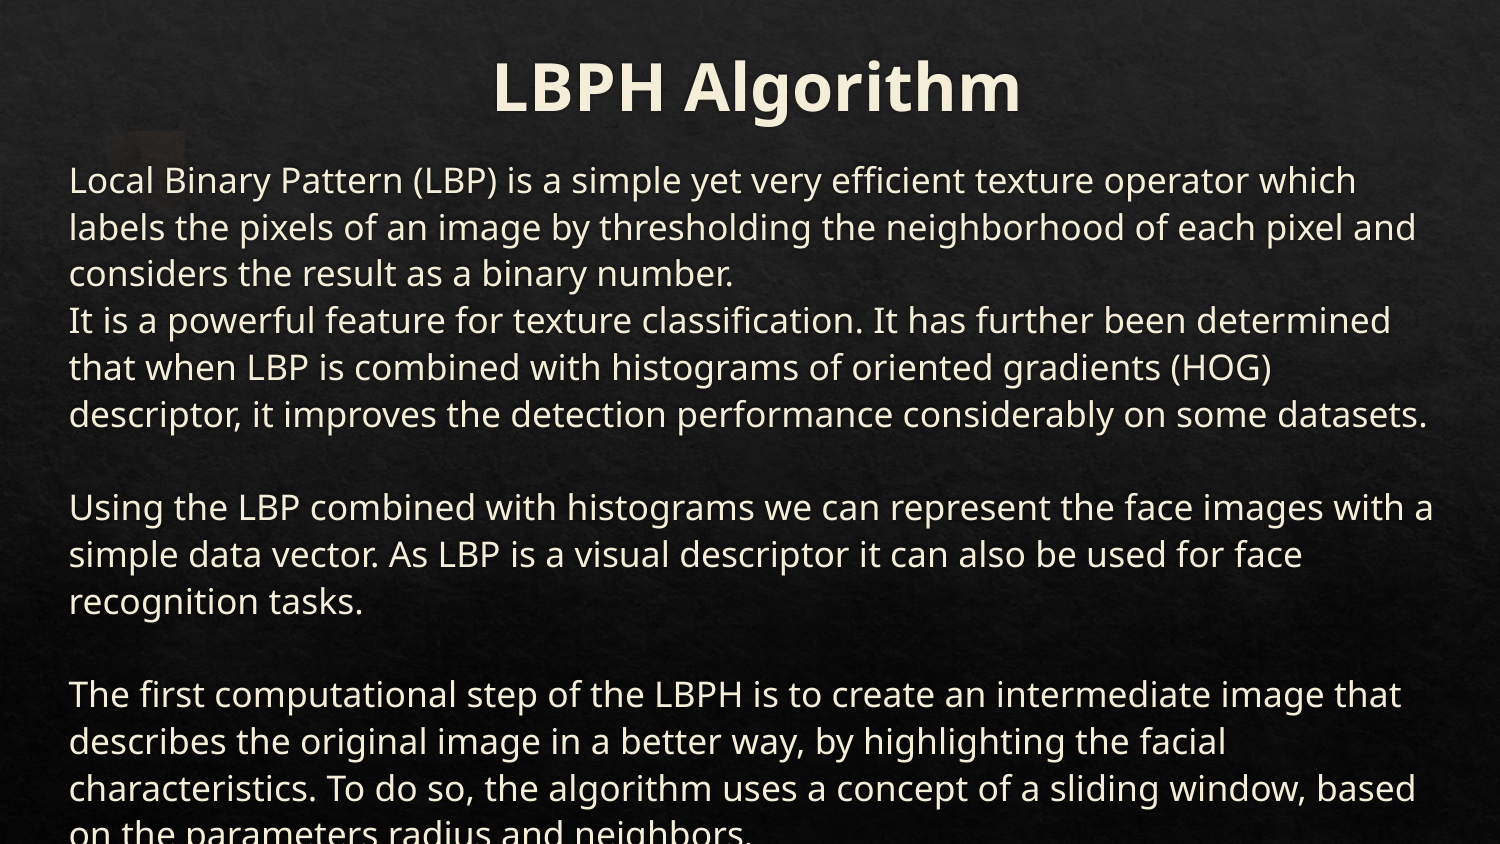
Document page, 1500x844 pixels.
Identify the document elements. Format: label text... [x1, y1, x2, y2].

title LBPH Algorithm [45, 42, 1486, 157]
list Local Binary Pattern (LBP) is a simple yet very efficient texture operator which labels the pixels of an image by thresholding the neighborhood of each pixel and considers the result as a binary number. It is a powerful feature for texture classification. It has further been determined that when LBP is combined with histograms of oriented gradients (HOG) descriptor, it improves the detection performance considerably on some datasets. Using the LBP combined with histograms we can represent the face images with a simple data vector. As LBP is a visual descriptor it can also be used for face recognition tasks. The first computational step of the LBPH is to create an intermediate image that describes the original image in a better way, by highlighting the facial characteristics. To do so, the algorithm uses a concept of a sliding window, based on the parameters radius and neighbors. [57, 142, 1457, 813]
picture [0, 0, 1500, 844]
